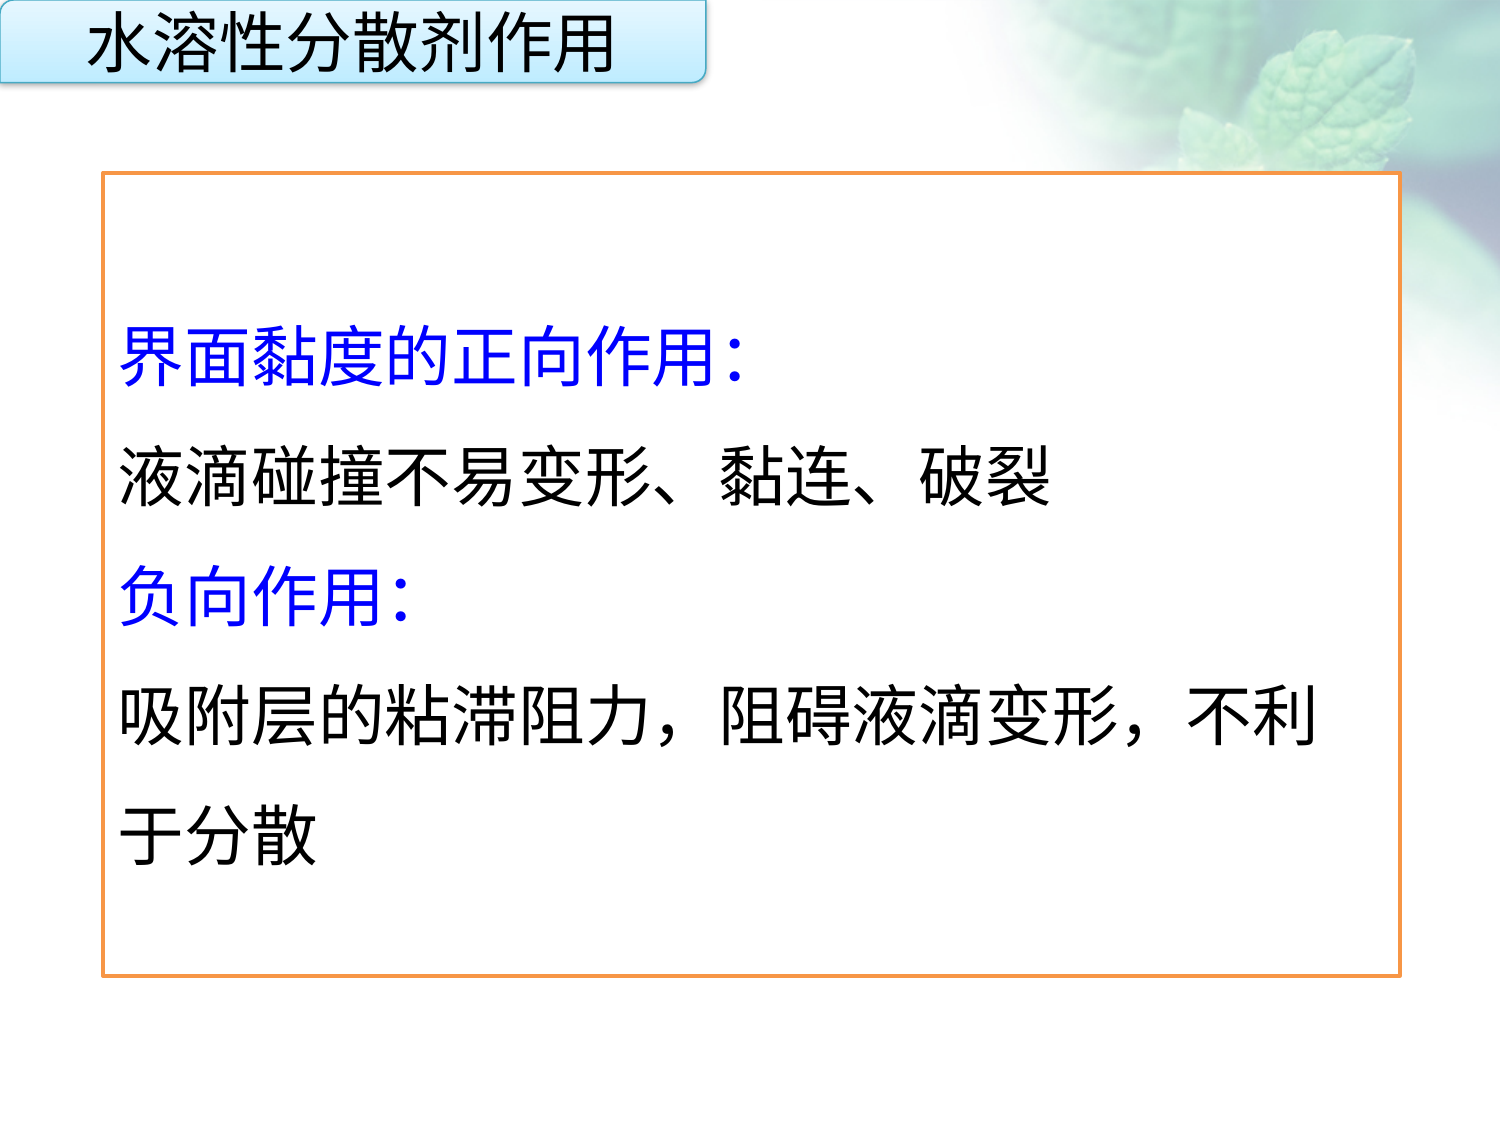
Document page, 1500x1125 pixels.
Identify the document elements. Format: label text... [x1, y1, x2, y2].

text_box 水溶性分散剂作用 [0, 0, 707, 84]
text_box 界面黏度的正向作用： 液滴碰撞不易变形、黏连、破裂 负向作用： 吸附层的粘滞阻力，阻碍液滴变形，不利于分散 [101, 171, 1402, 978]
picture [0, 0, 1500, 1125]
